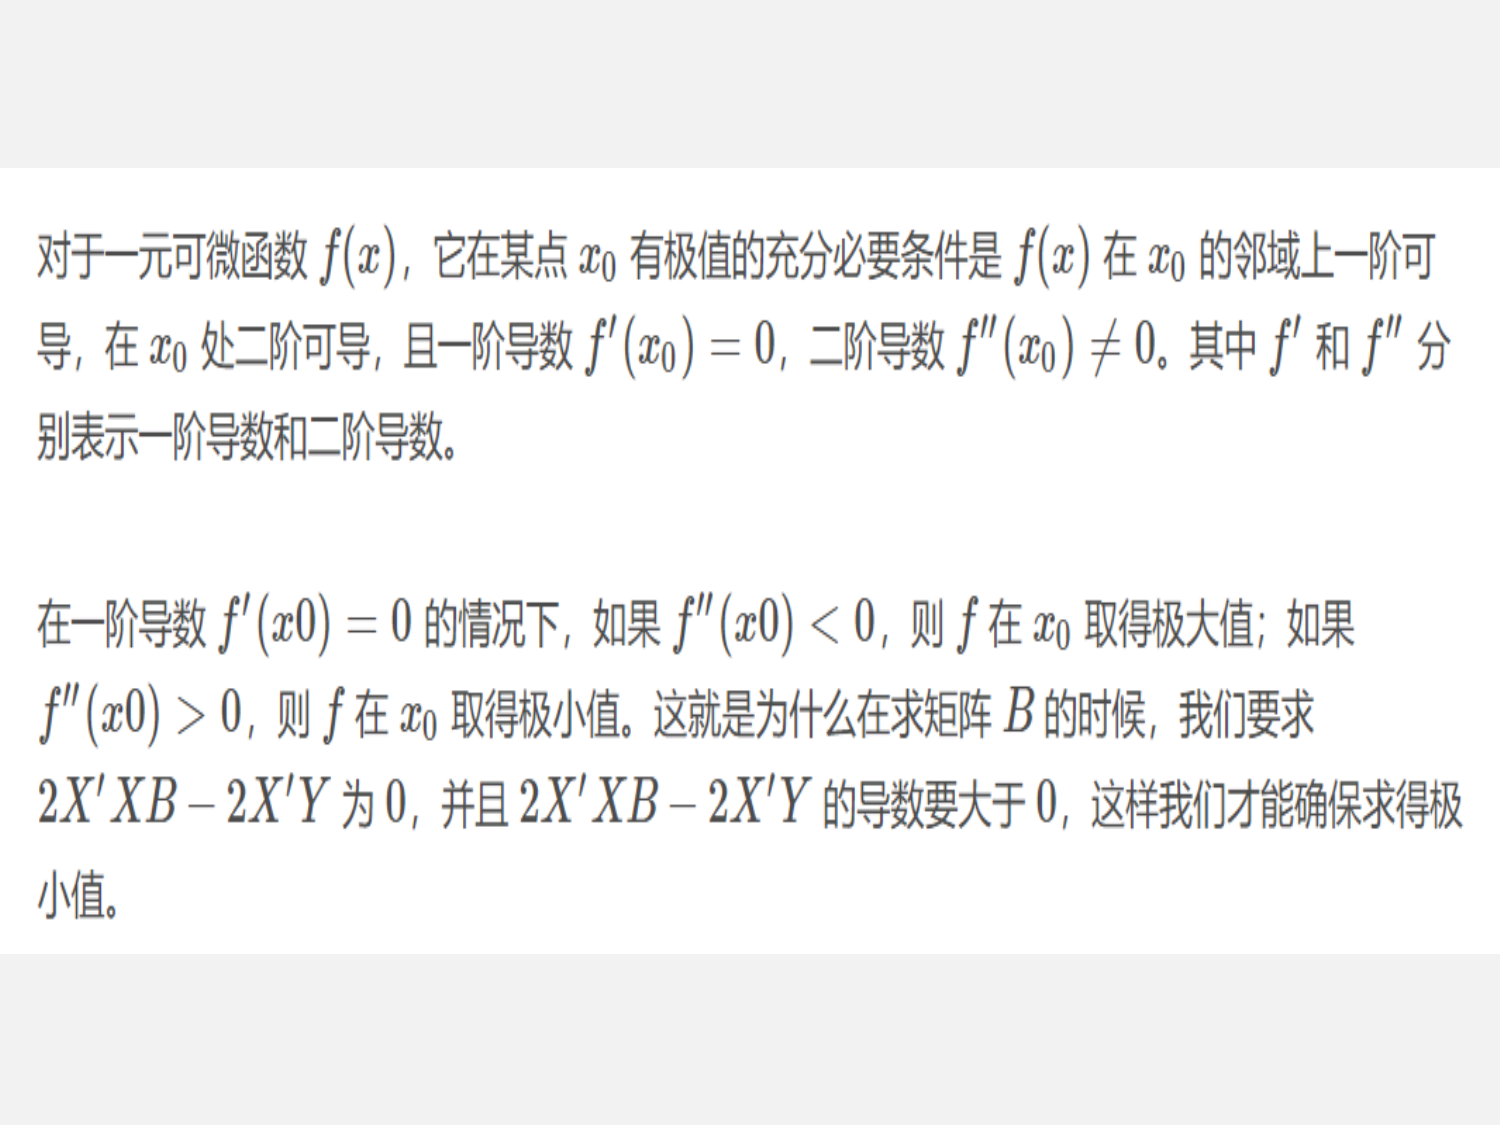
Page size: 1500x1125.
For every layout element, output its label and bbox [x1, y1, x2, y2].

picture [0, 168, 1500, 954]
